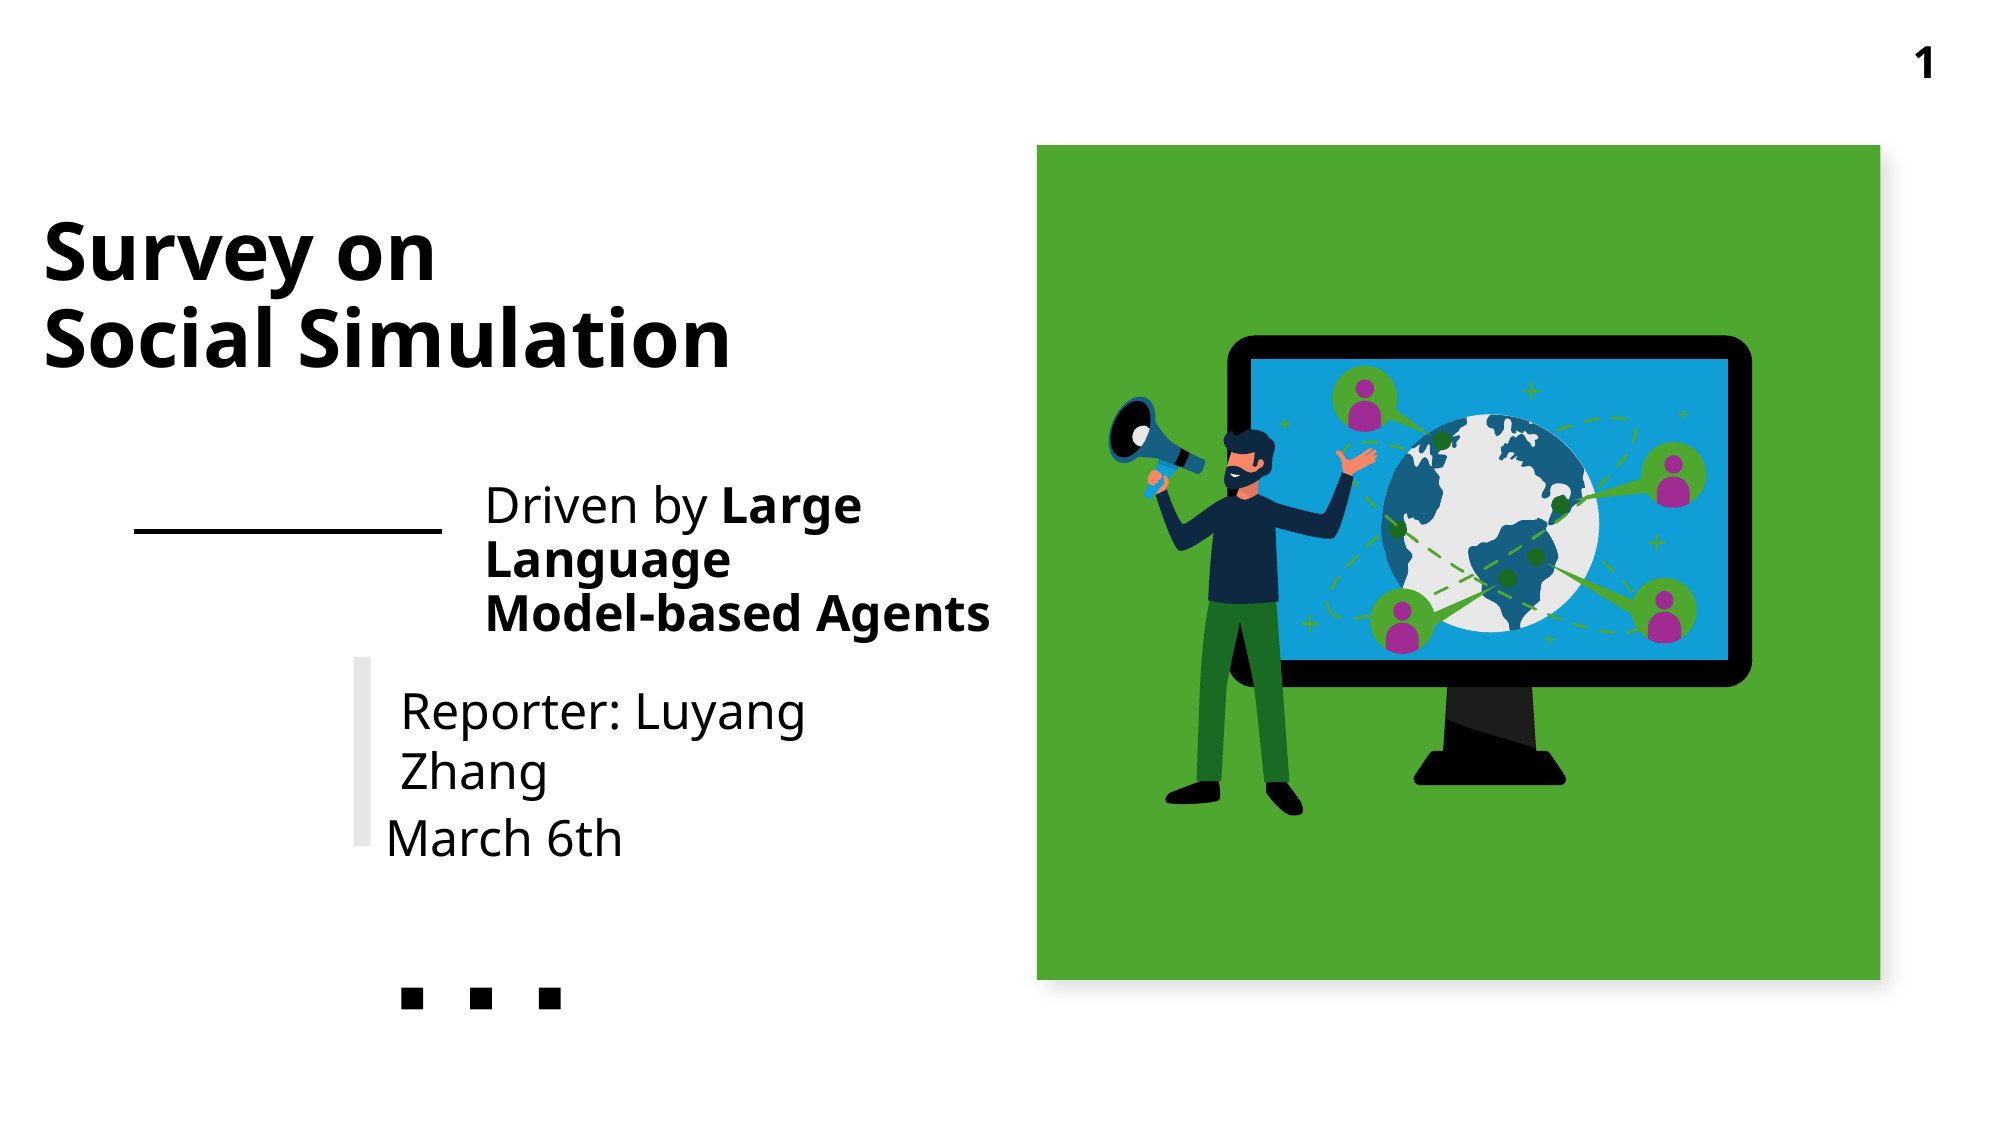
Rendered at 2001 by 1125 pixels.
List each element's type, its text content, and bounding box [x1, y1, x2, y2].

title Survey on Social Simulation [23, 0, 969, 406]
text_box 1 [1897, 26, 1966, 95]
text_box [1036, 145, 1881, 980]
subtitle Driven by Large Language Model-based Agents [464, 470, 1020, 597]
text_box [1104, 334, 1753, 816]
text_box March 6th [370, 798, 679, 874]
text_box [353, 655, 372, 847]
text_box Reporter: Luyang Zhang [385, 672, 900, 808]
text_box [400, 987, 562, 1010]
